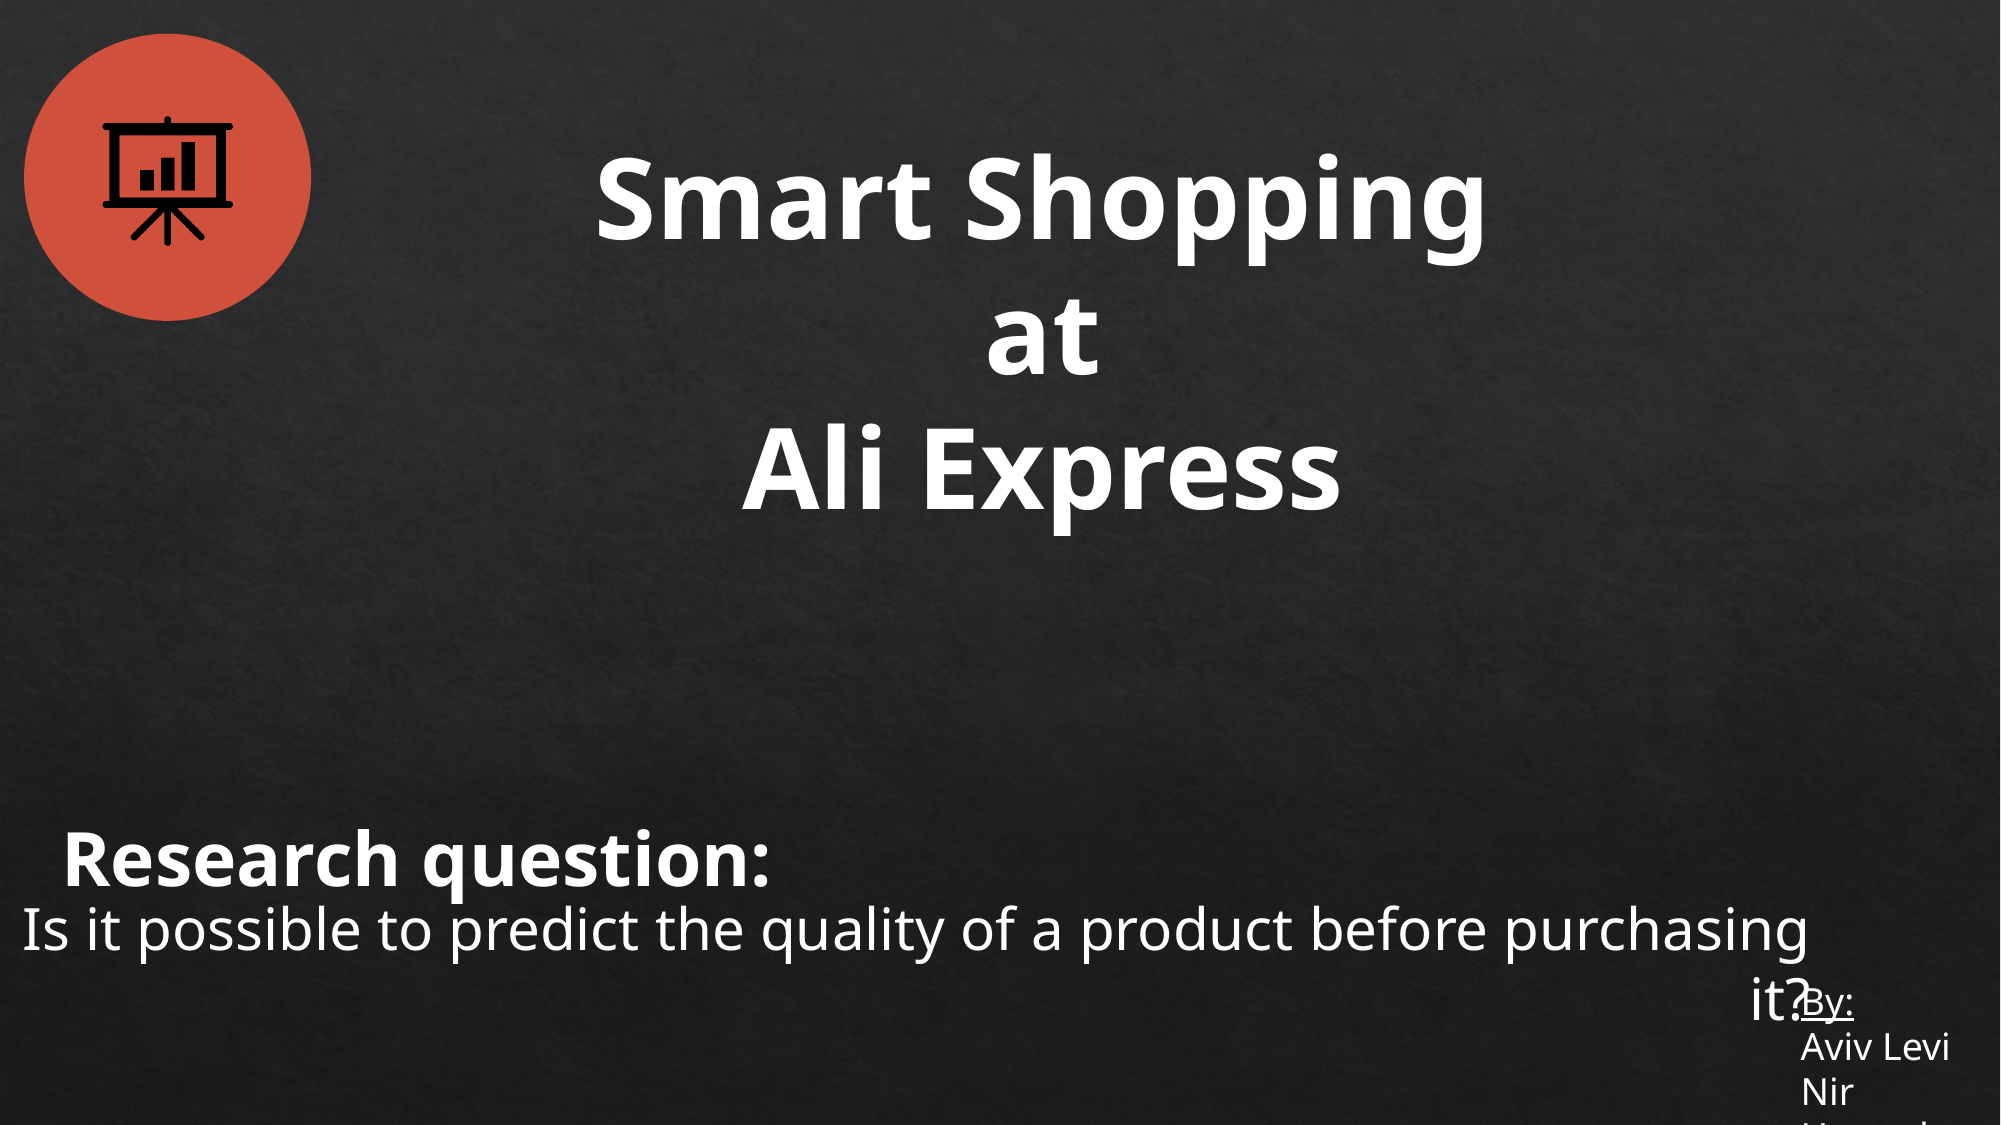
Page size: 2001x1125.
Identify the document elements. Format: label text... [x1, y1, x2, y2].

text_box By: Aviv Levi Nir Hemed [1785, 970, 2000, 1125]
text_box Is it possible to predict the quality of a product before purchasing it? [0, 884, 1825, 1040]
text_box [24, 33, 312, 321]
text_box Research question: [0, 804, 788, 884]
text_box [84, 97, 251, 264]
text_box Smart Shopping at Ali Express [567, 119, 1518, 540]
